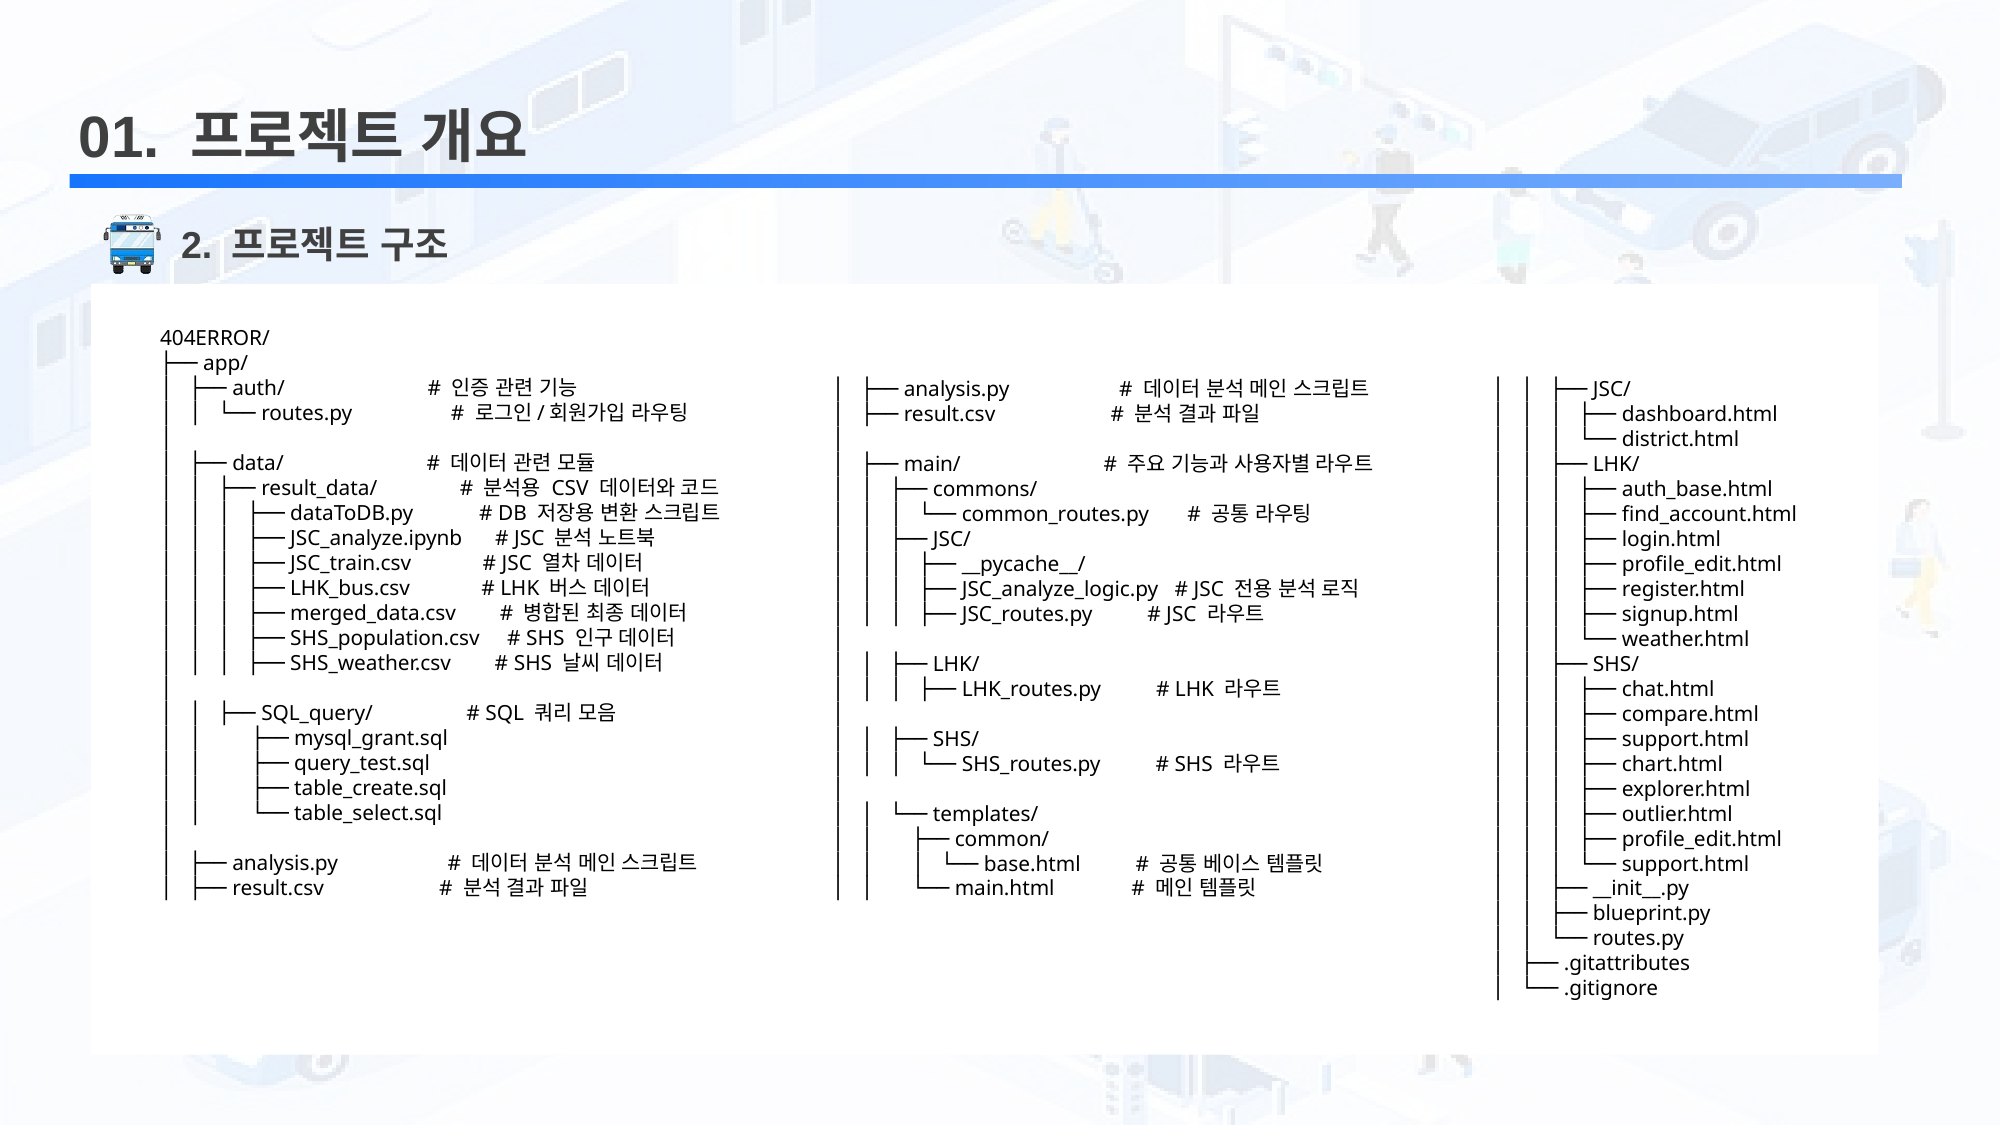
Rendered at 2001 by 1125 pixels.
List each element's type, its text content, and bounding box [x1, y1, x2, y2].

text_box │ ├── analysis.py # 데이터 분석 메인 스크립트 │ ├── result.csv # 분석 결과 파일 │ │ ├── main/ # 주요 기능과 사용자별 라우트 │ │ ├── commons/ │ │ │ └── common_routes.py # 공통 라우팅 │ │ ├── JSC/ │ │ │ ├── __pycache__/ │ │ │ ├── JSC_analyze_logic.py # JSC 전용 분석 로직 │ │ │ ├── JSC_routes.py # JSC 라우트 │ │ │ ├── LHK/ │ │ │ ├── LHK_routes.py # LHK 라우트 │ │ │ ├── SHS/ │ │ │ └── SHS_routes.py # SHS 라우트 │ │ │ └── templates/ │ │ ├── common/ │ │ │ └── base.html # 공통 베이스 템플릿 │ │ └── main.html # 메인 템플릿 [817, 368, 1388, 908]
picture [90, 203, 167, 284]
text_box 01. 프로젝트 개요 [64, 99, 667, 170]
text_box [90, 283, 1880, 1056]
text_box 404ERROR/ ├── app/ │ ├── auth/ # 인증 관련 기능 │ │ └── routes.py # 로그인/회원가입 라우팅 │ │ ├── data/ # 데이터 관련 모듈 │ │ ├── result_data/ # 분석용 CSV 데이터와 코드 │ │ │ ├── dataToDB.py # DB 저장용 변환 스크립트 │ │ │ ├── JSC_analyze.ipynb # JSC 분석 노트북 │ │ │ ├── JSC_train.csv # JSC 열차 데이터 │ │ │ ├── LHK_bus.csv # LHK 버스 데이터 │ │ │ ├── merged_data.csv # 병합된 최종 데이터 │ │ │ ├── SHS_population.csv # SHS 인구 데이터 │ │ │ ├── SHS_weather.csv # SHS 날씨 데이터 │ │ │ ├── SQL_query/ # SQL 쿼리 모음 │ │ ├── mysql_grant.sql │ │ ├── query_test.sql │ │ ├── table_create.sql │ │ └── table_select.sql │ │ ├── analysis.py # 데이터 분석 메인 스크립트 │ ├── result.csv # 분석 결과 파일 [145, 317, 735, 907]
text_box │ │ ├── JSC/ │ │ │ ├── dashboard.html │ │ │ └── district.html │ │ ├── LHK/ │ │ │ ├── auth_base.html │ │ │ ├── find_account.html │ │ │ ├── login.html │ │ │ ├── profile_edit.html │ │ │ ├── register.html │ │ │ ├── signup.html │ │ │ └── weather.html │ │ ├── SHS/ │ │ │ ├── chat.html │ │ │ ├── compare.html │ │ │ ├── support.html │ │ │ ├── chart.html │ │ │ ├── explorer.html │ │ │ ├── outlier.html │ │ │ ├── profile_edit.html │ │ │ └── support.html │ │ ├── __init__.py │ │ ├── blueprint.py │ │ └── routes.py │ ├── .gitattributes │ └── .gitignore [1477, 368, 1812, 1008]
text_box 2. 프로젝트 구조 [167, 220, 815, 266]
